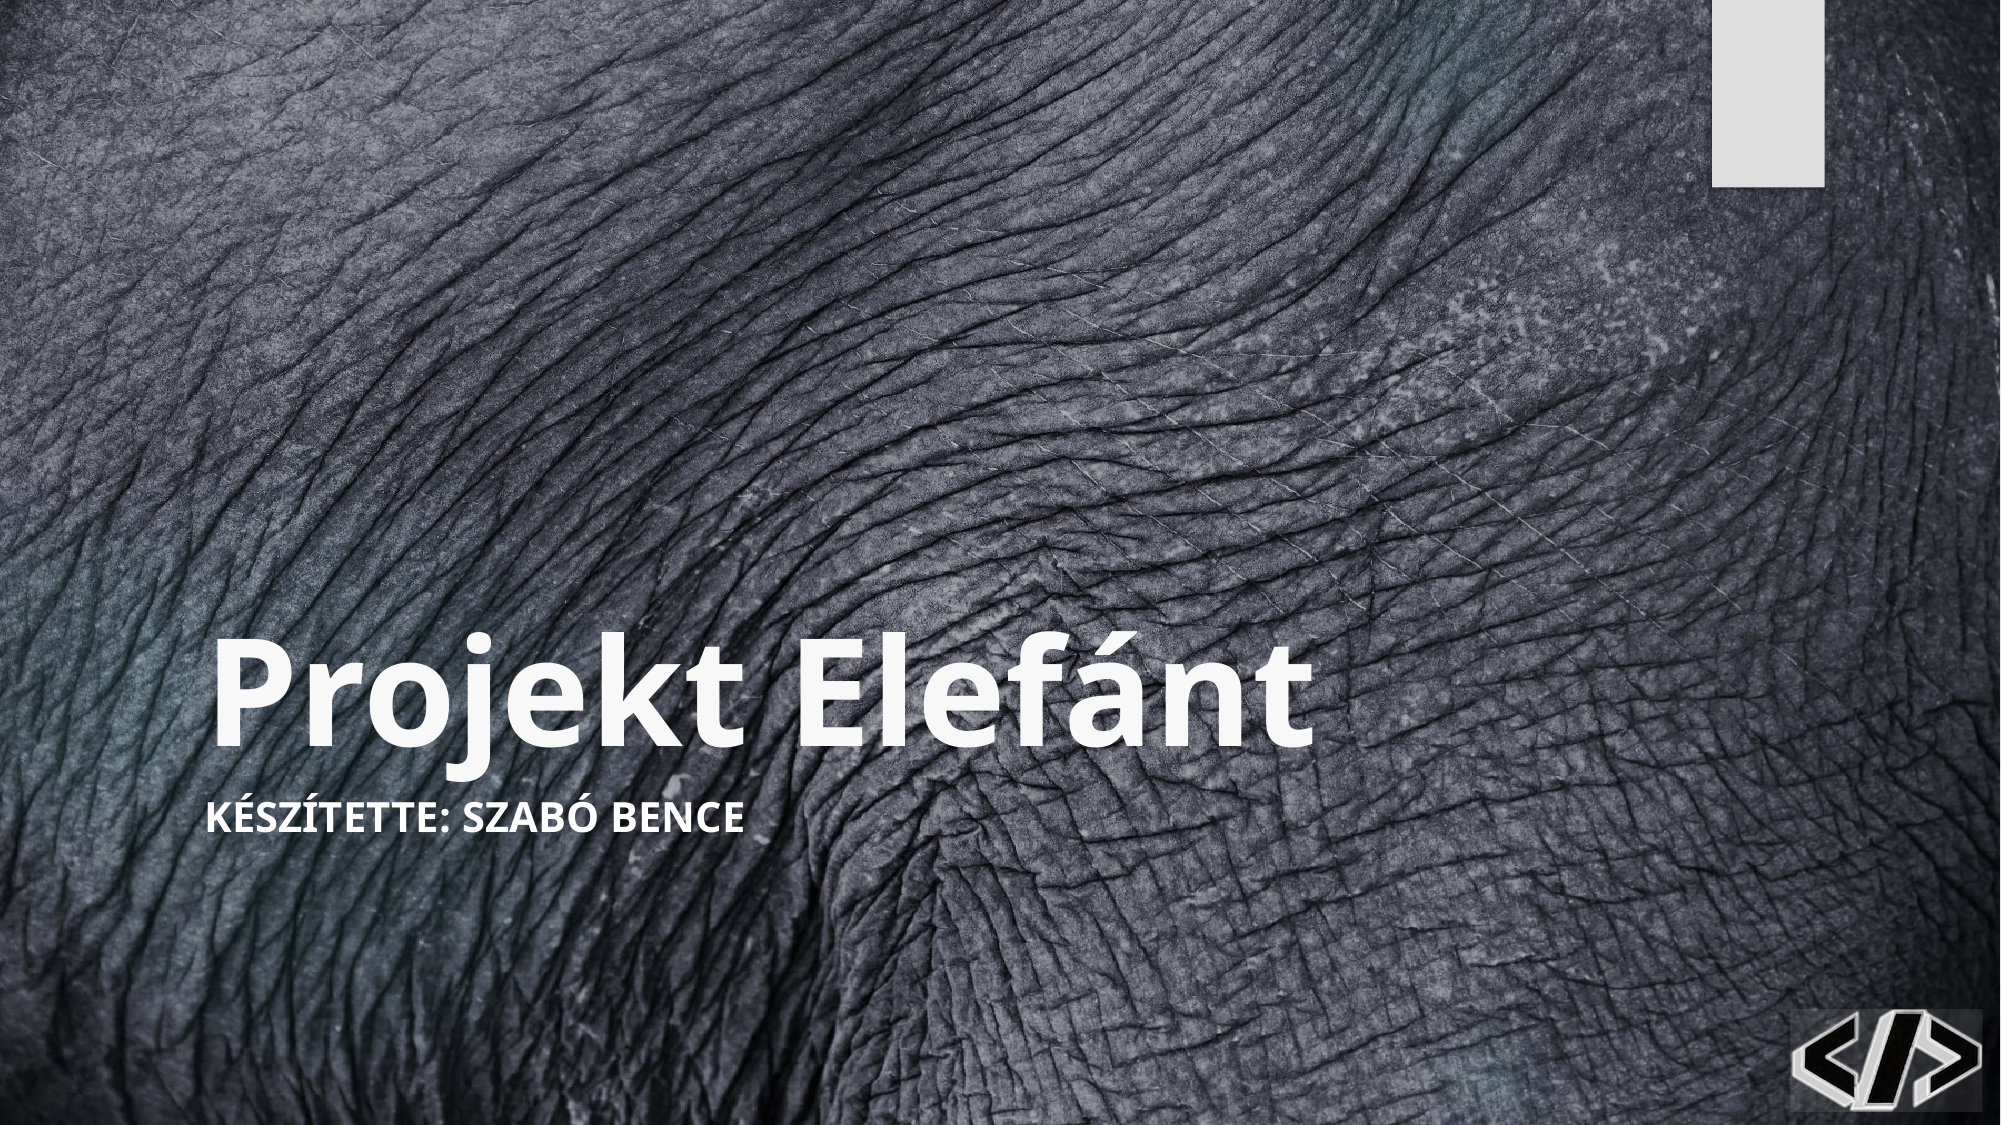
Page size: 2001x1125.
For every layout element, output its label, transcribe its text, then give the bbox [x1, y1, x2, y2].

picture [0, 0, 2001, 1125]
title Projekt Elefánt [189, 237, 1638, 783]
subtitle Készítette: Szabó Bence [189, 783, 1638, 925]
